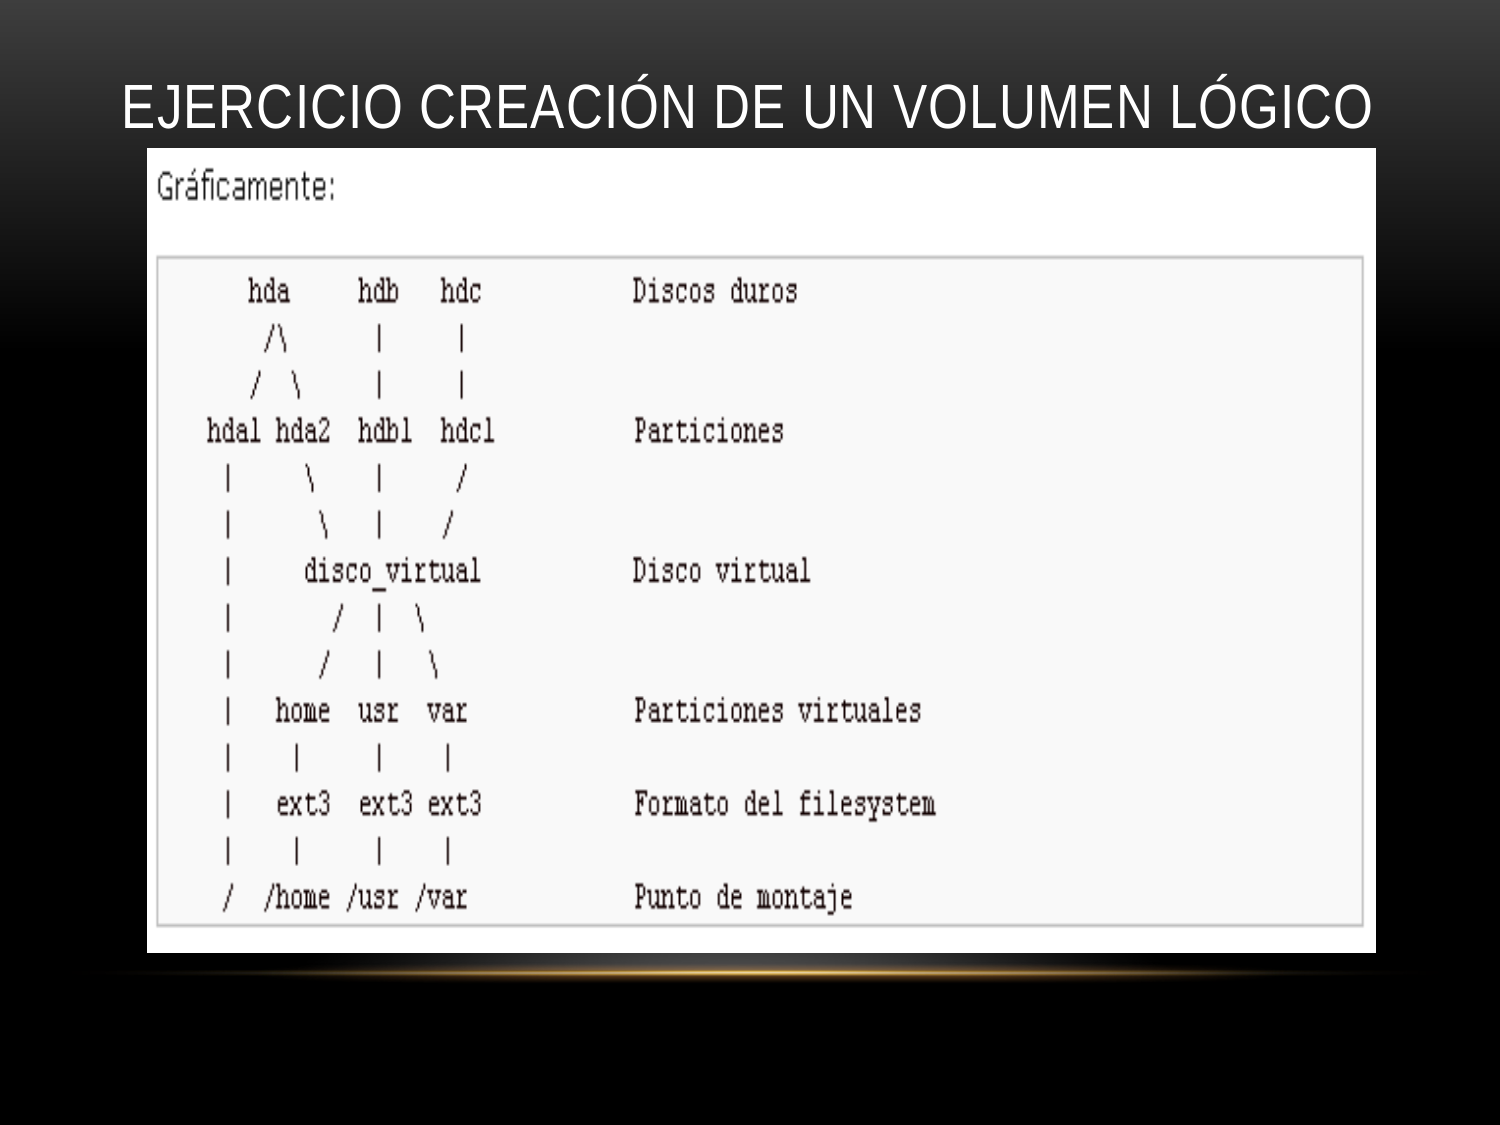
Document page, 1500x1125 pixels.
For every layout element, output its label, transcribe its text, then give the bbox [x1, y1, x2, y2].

picture [0, 0, 1500, 1125]
title Ejercicio Creación de un volumen lógico [99, 45, 1400, 149]
